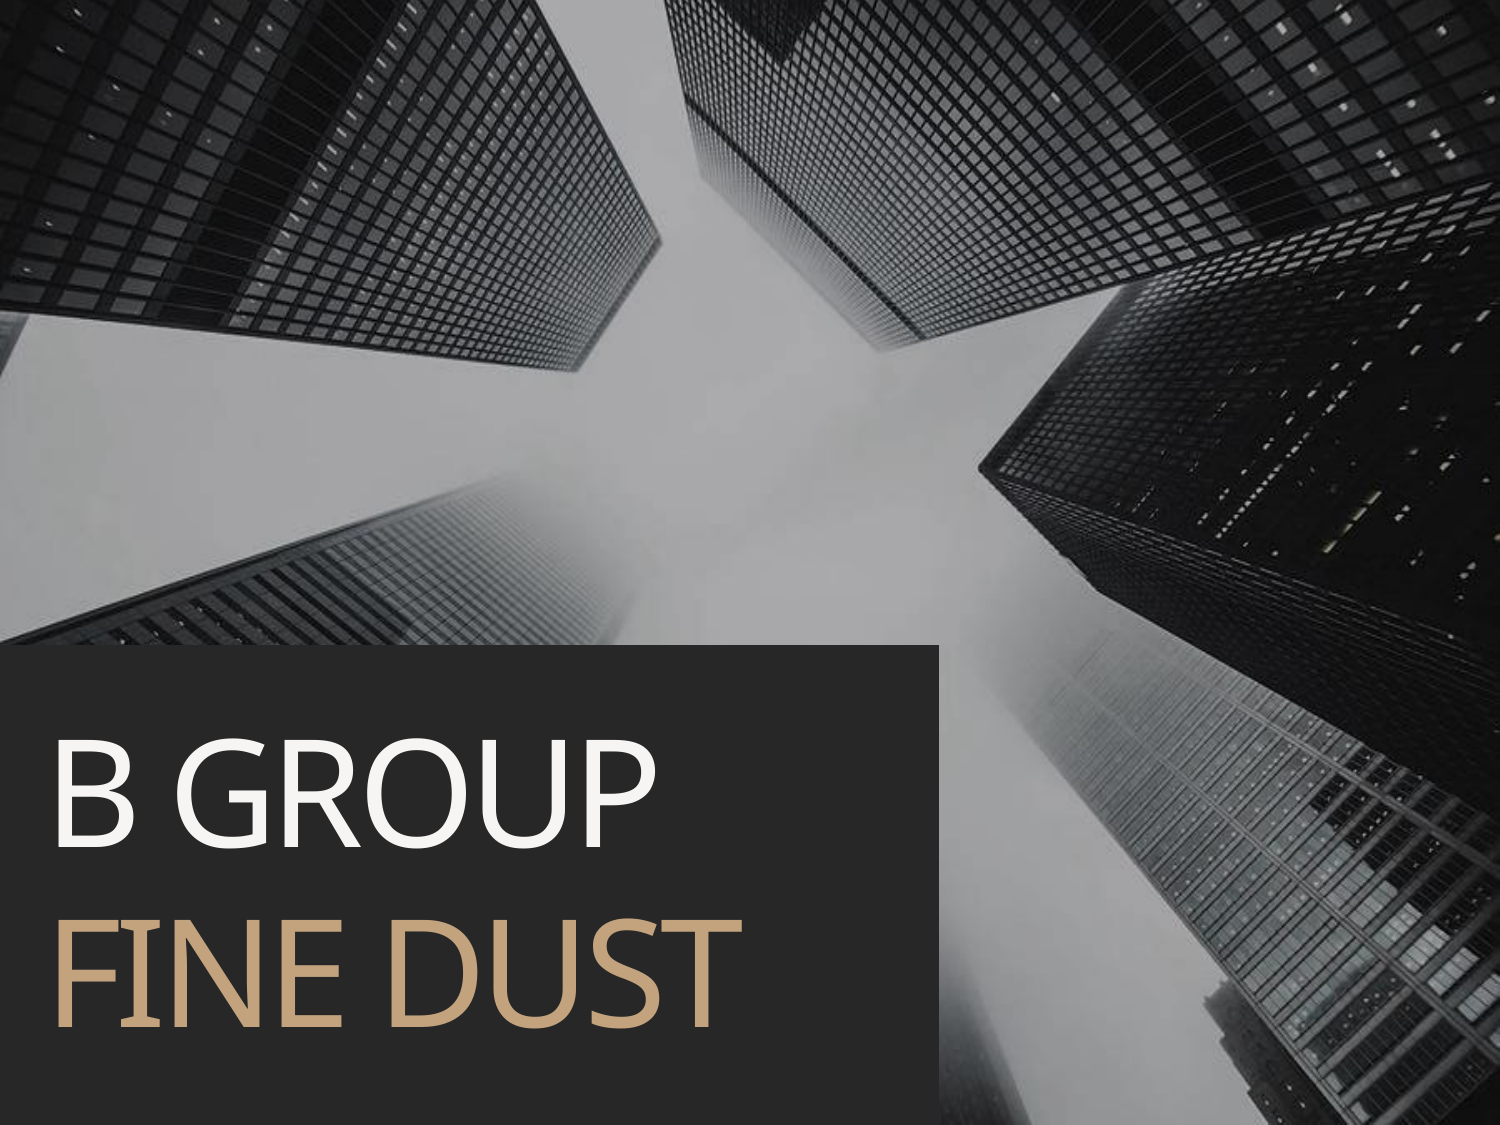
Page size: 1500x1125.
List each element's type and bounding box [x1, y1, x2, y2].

text_box [0, 0, 1500, 1125]
